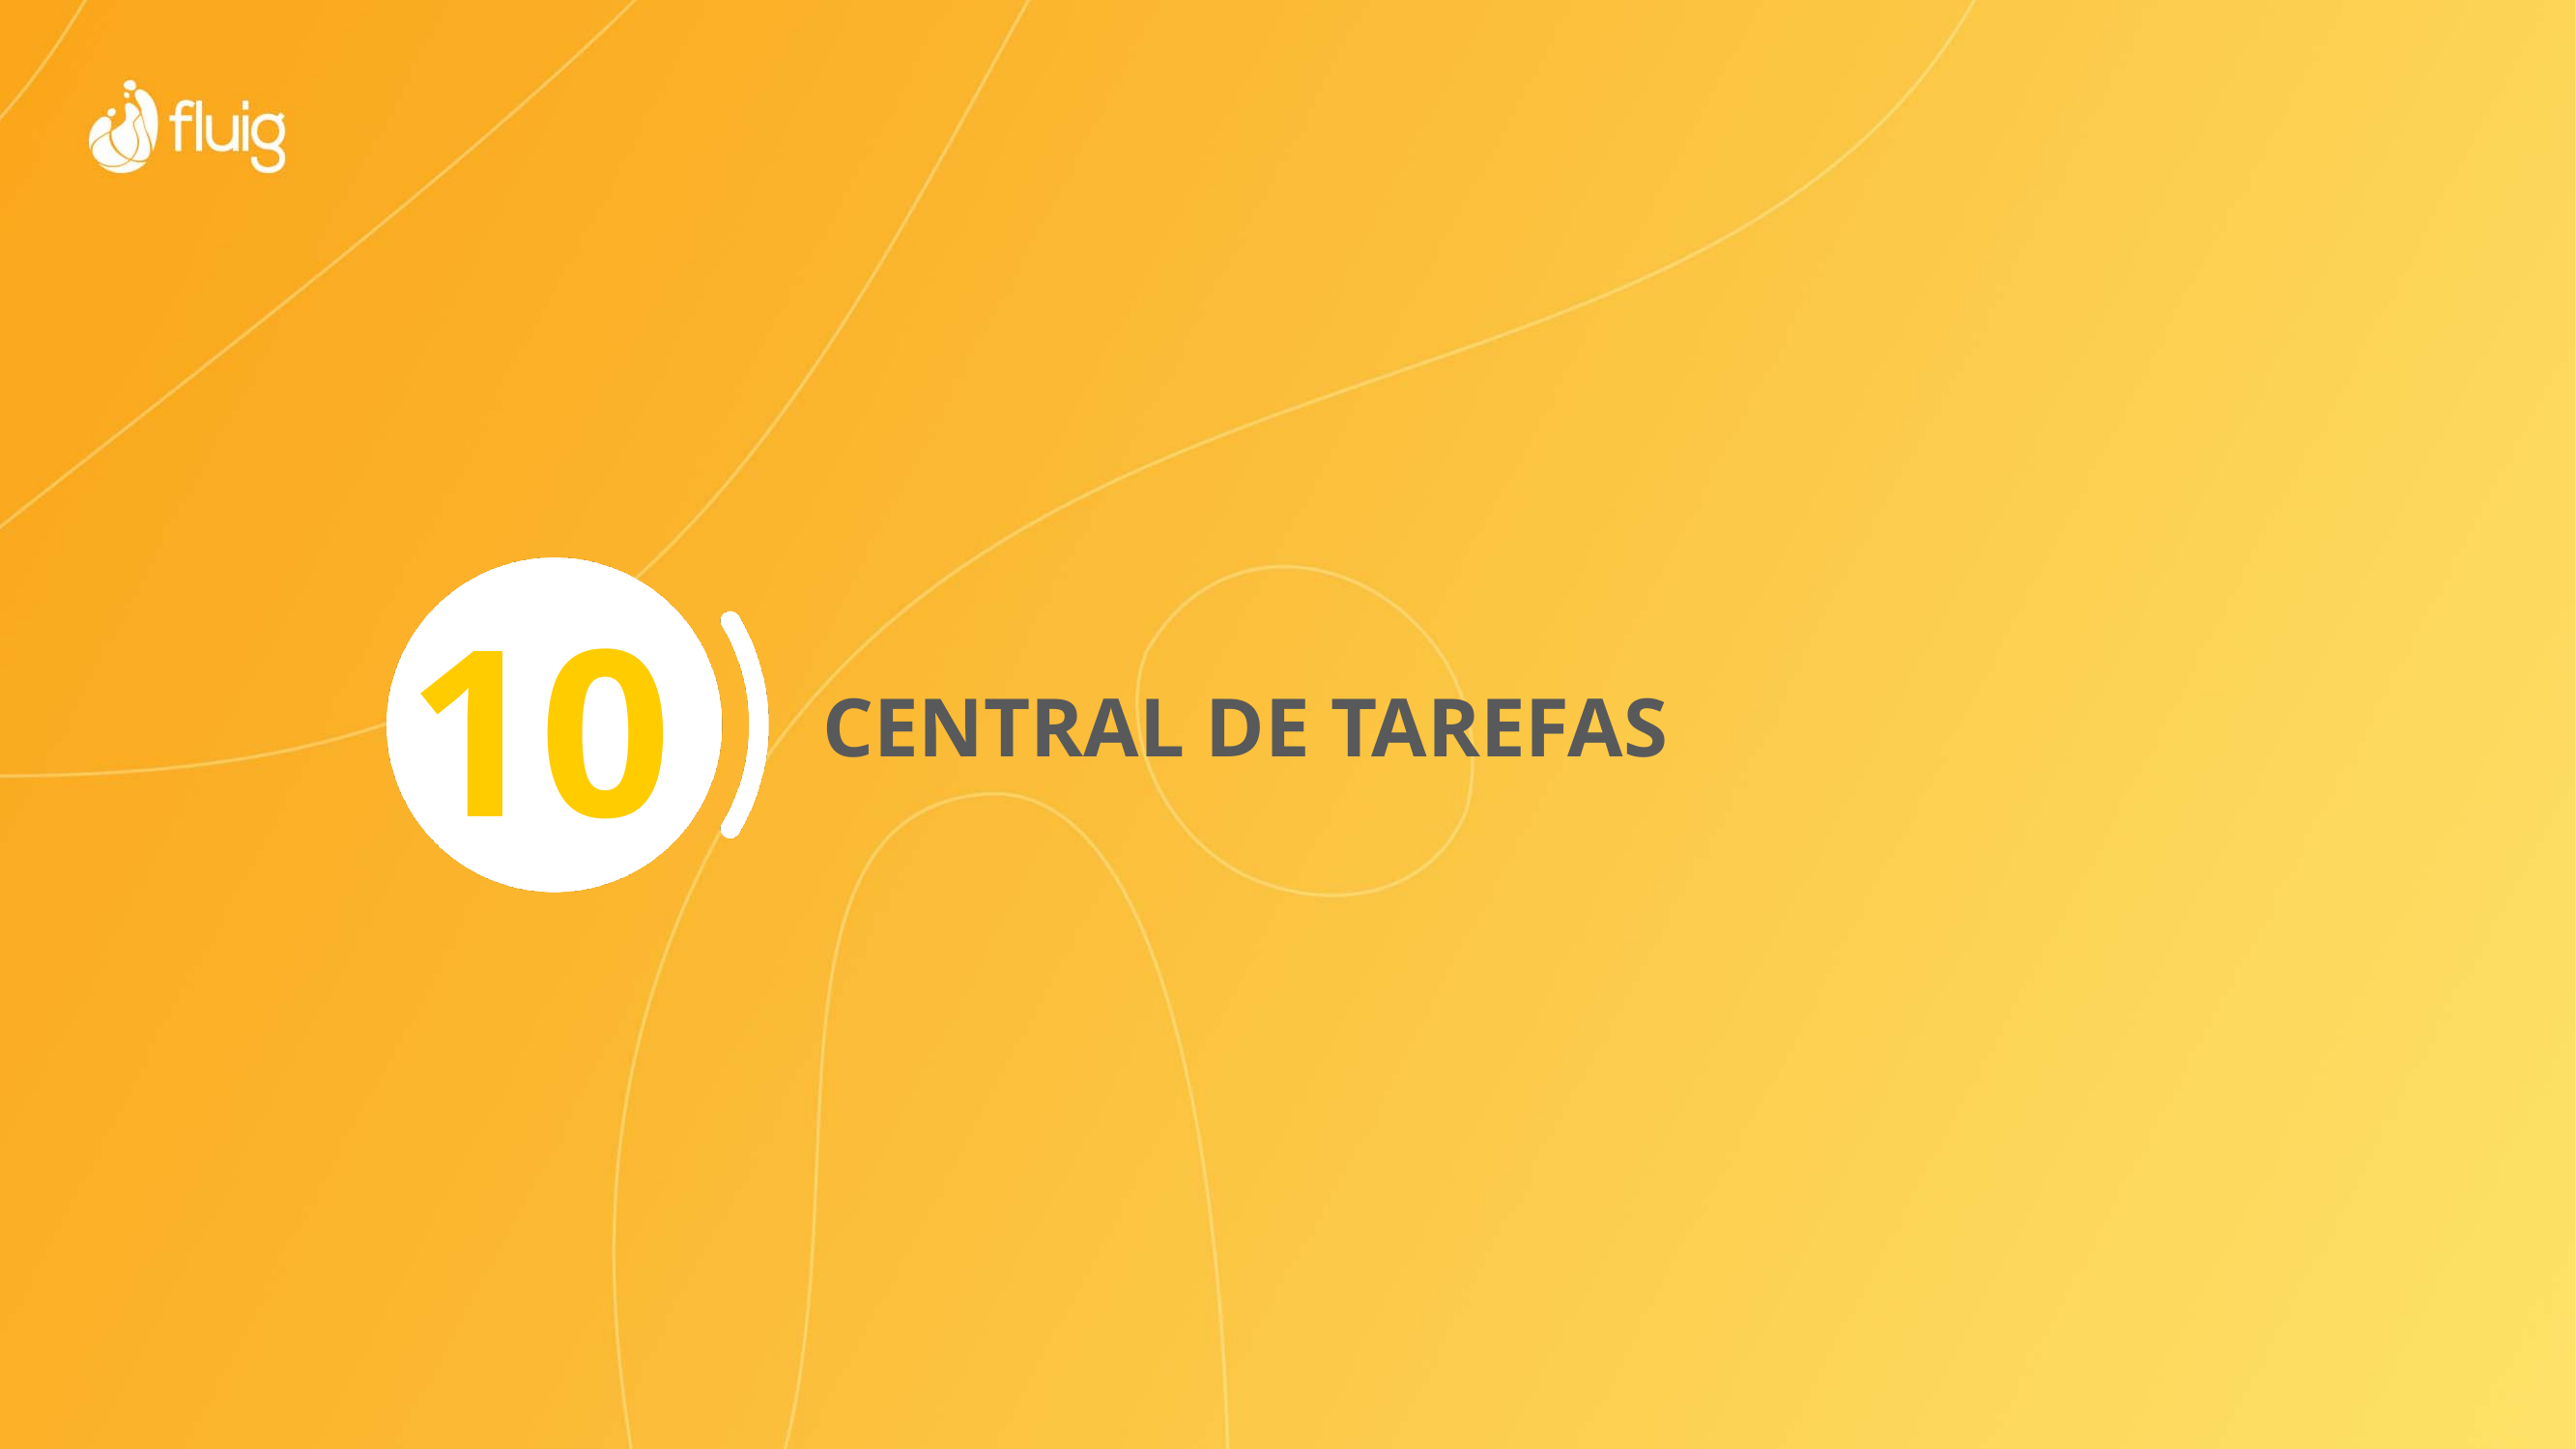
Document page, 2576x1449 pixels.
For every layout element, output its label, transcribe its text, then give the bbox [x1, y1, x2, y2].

picture [0, 0, 2576, 1449]
list Central de tarefas [808, 608, 2576, 841]
list 10 [393, 589, 698, 859]
